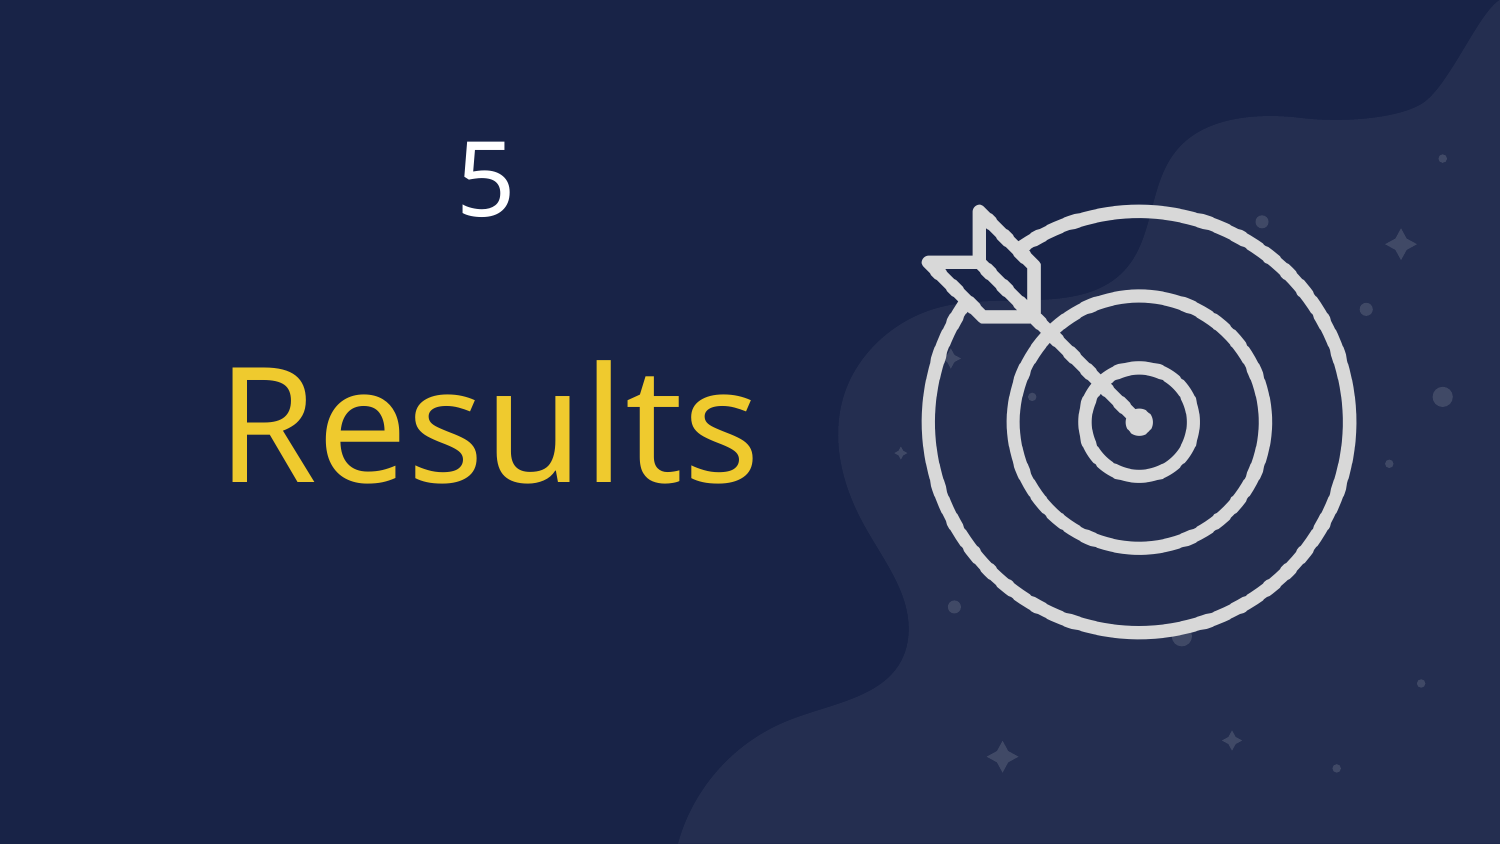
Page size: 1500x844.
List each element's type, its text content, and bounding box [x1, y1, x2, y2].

picture [896, 180, 1380, 664]
title Results [0, 328, 891, 515]
title 5 [145, 122, 828, 238]
